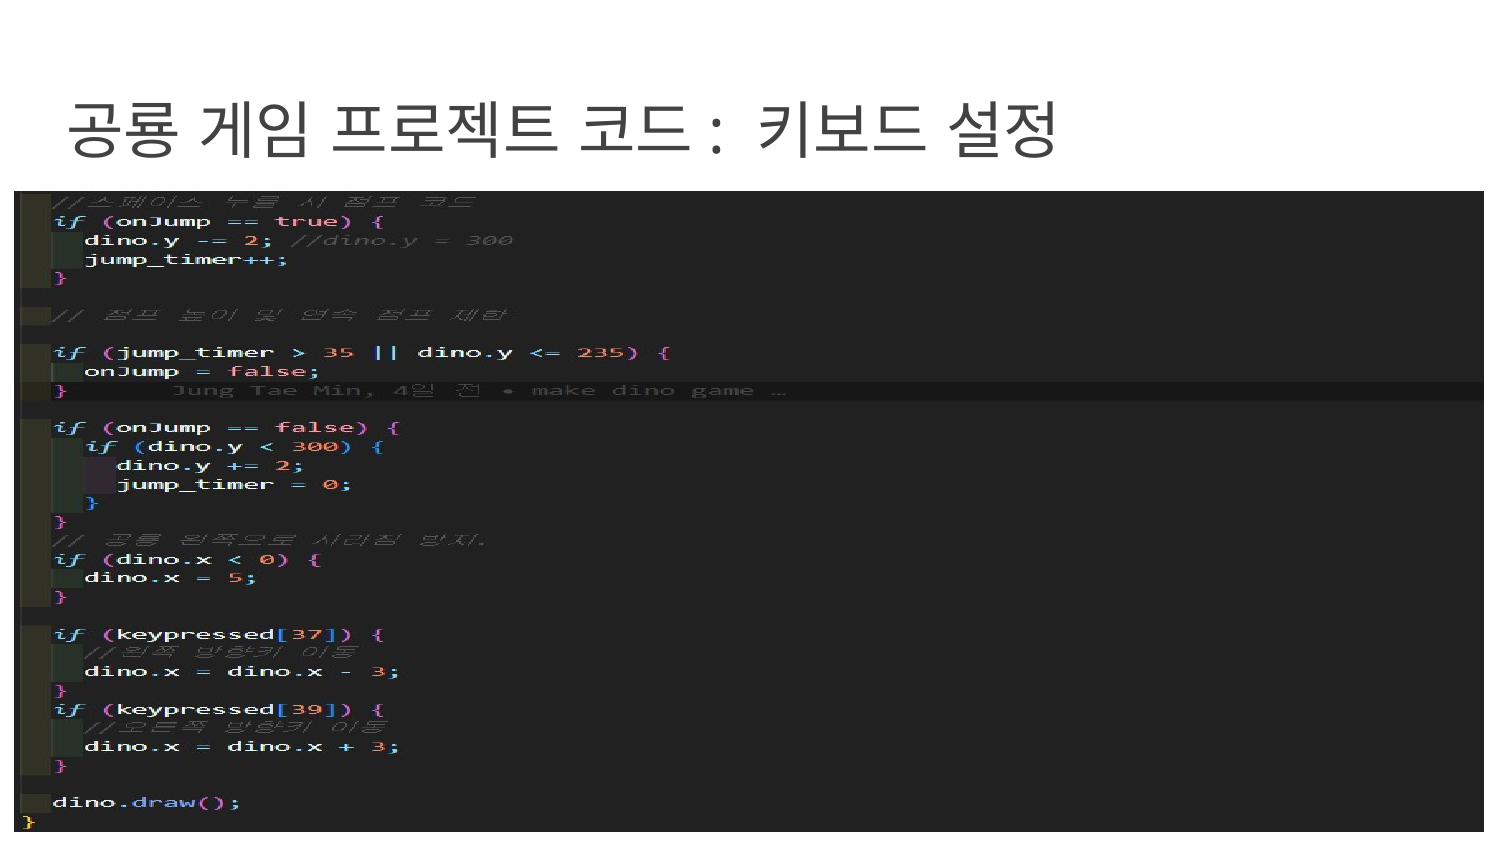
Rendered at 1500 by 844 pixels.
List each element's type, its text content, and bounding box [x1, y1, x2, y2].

picture [13, 191, 1484, 832]
title 공룡 게임 프로젝트 코드: 키보드 설정 [51, 61, 1449, 182]
